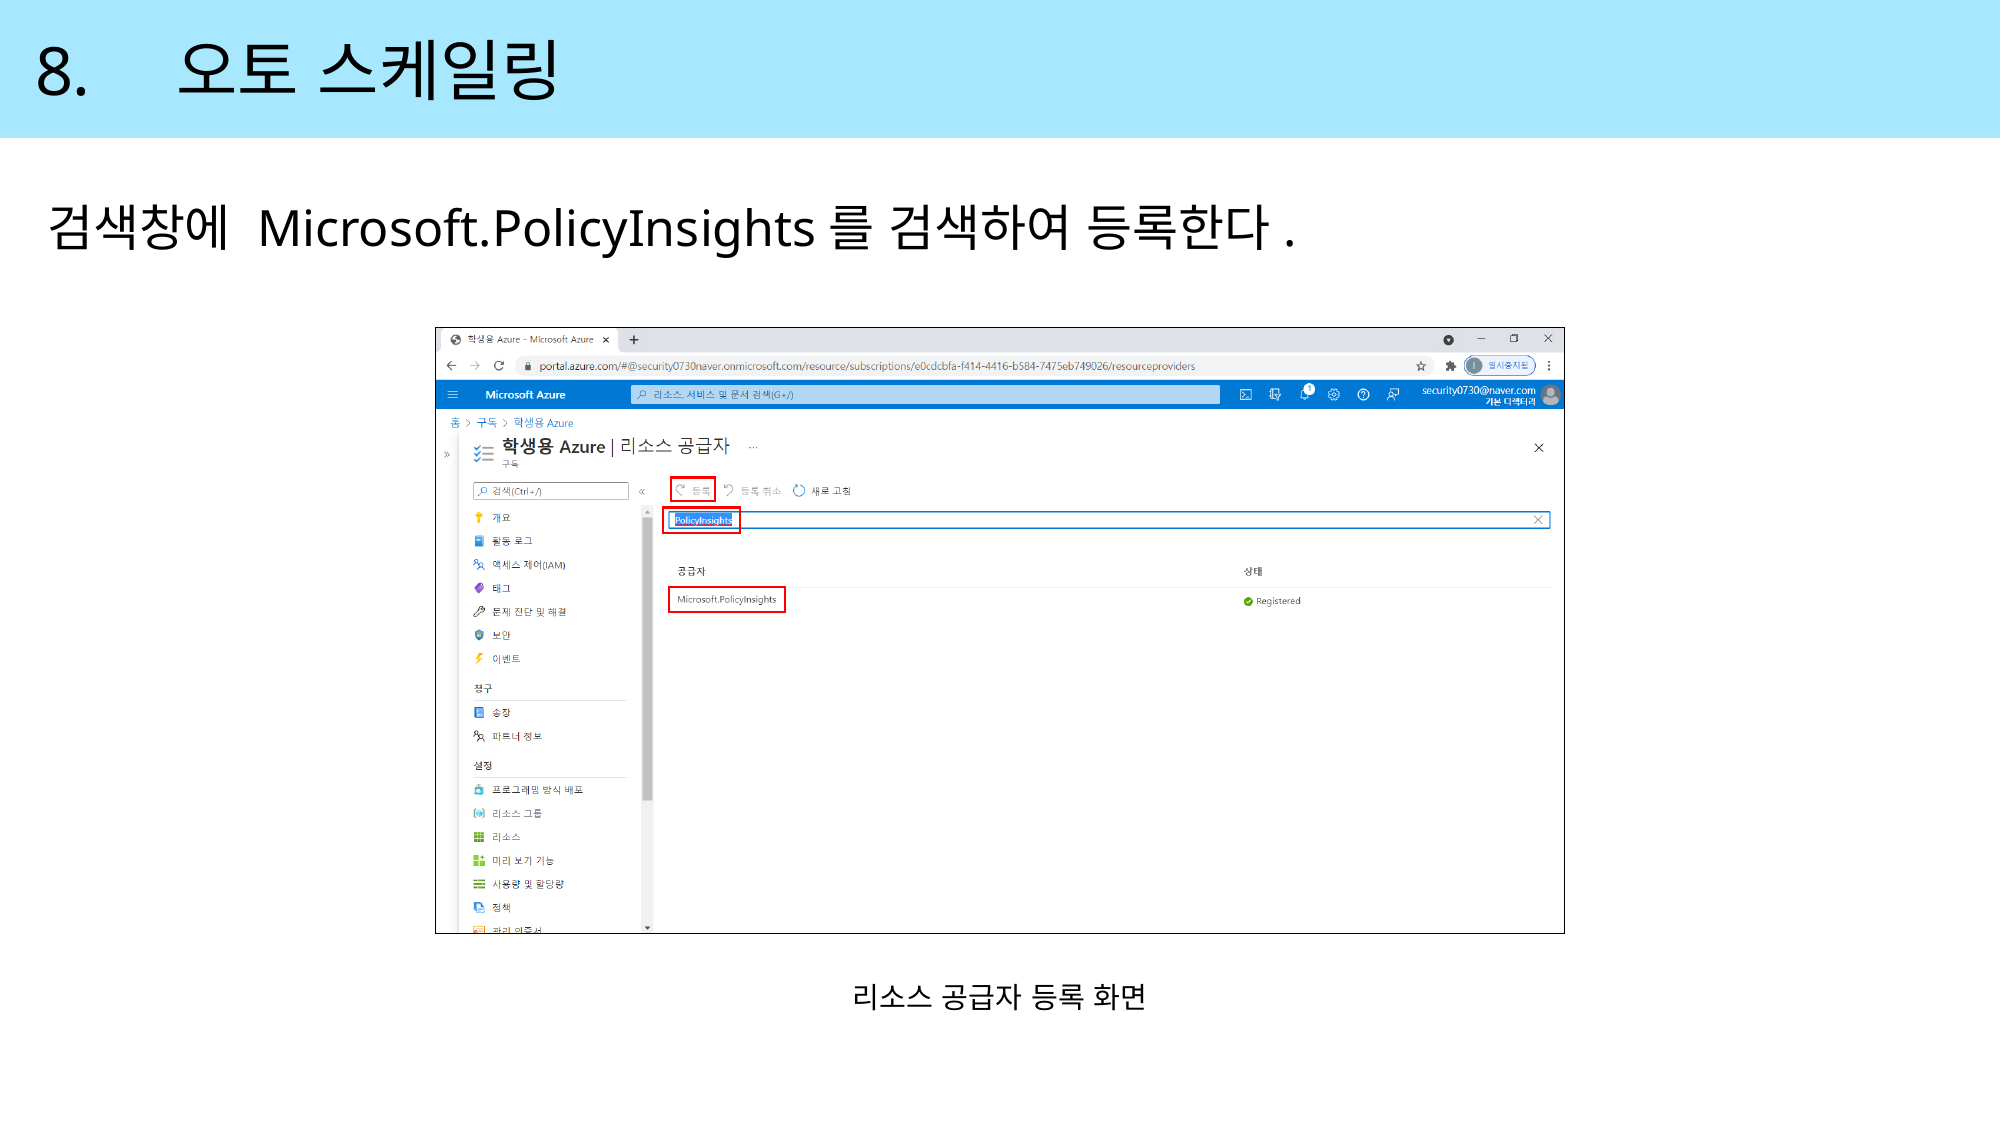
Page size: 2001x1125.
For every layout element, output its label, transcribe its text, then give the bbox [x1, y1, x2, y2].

text_box 리소스 공급자 등록 화면 [837, 971, 1163, 1022]
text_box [435, 327, 1565, 934]
text_box [0, 0, 2000, 139]
text_box 오토 스케일링 [20, 21, 579, 116]
text_box 검색창에 Microsoft.PolicyInsights를 검색하여 등록한다. [32, 189, 1312, 264]
